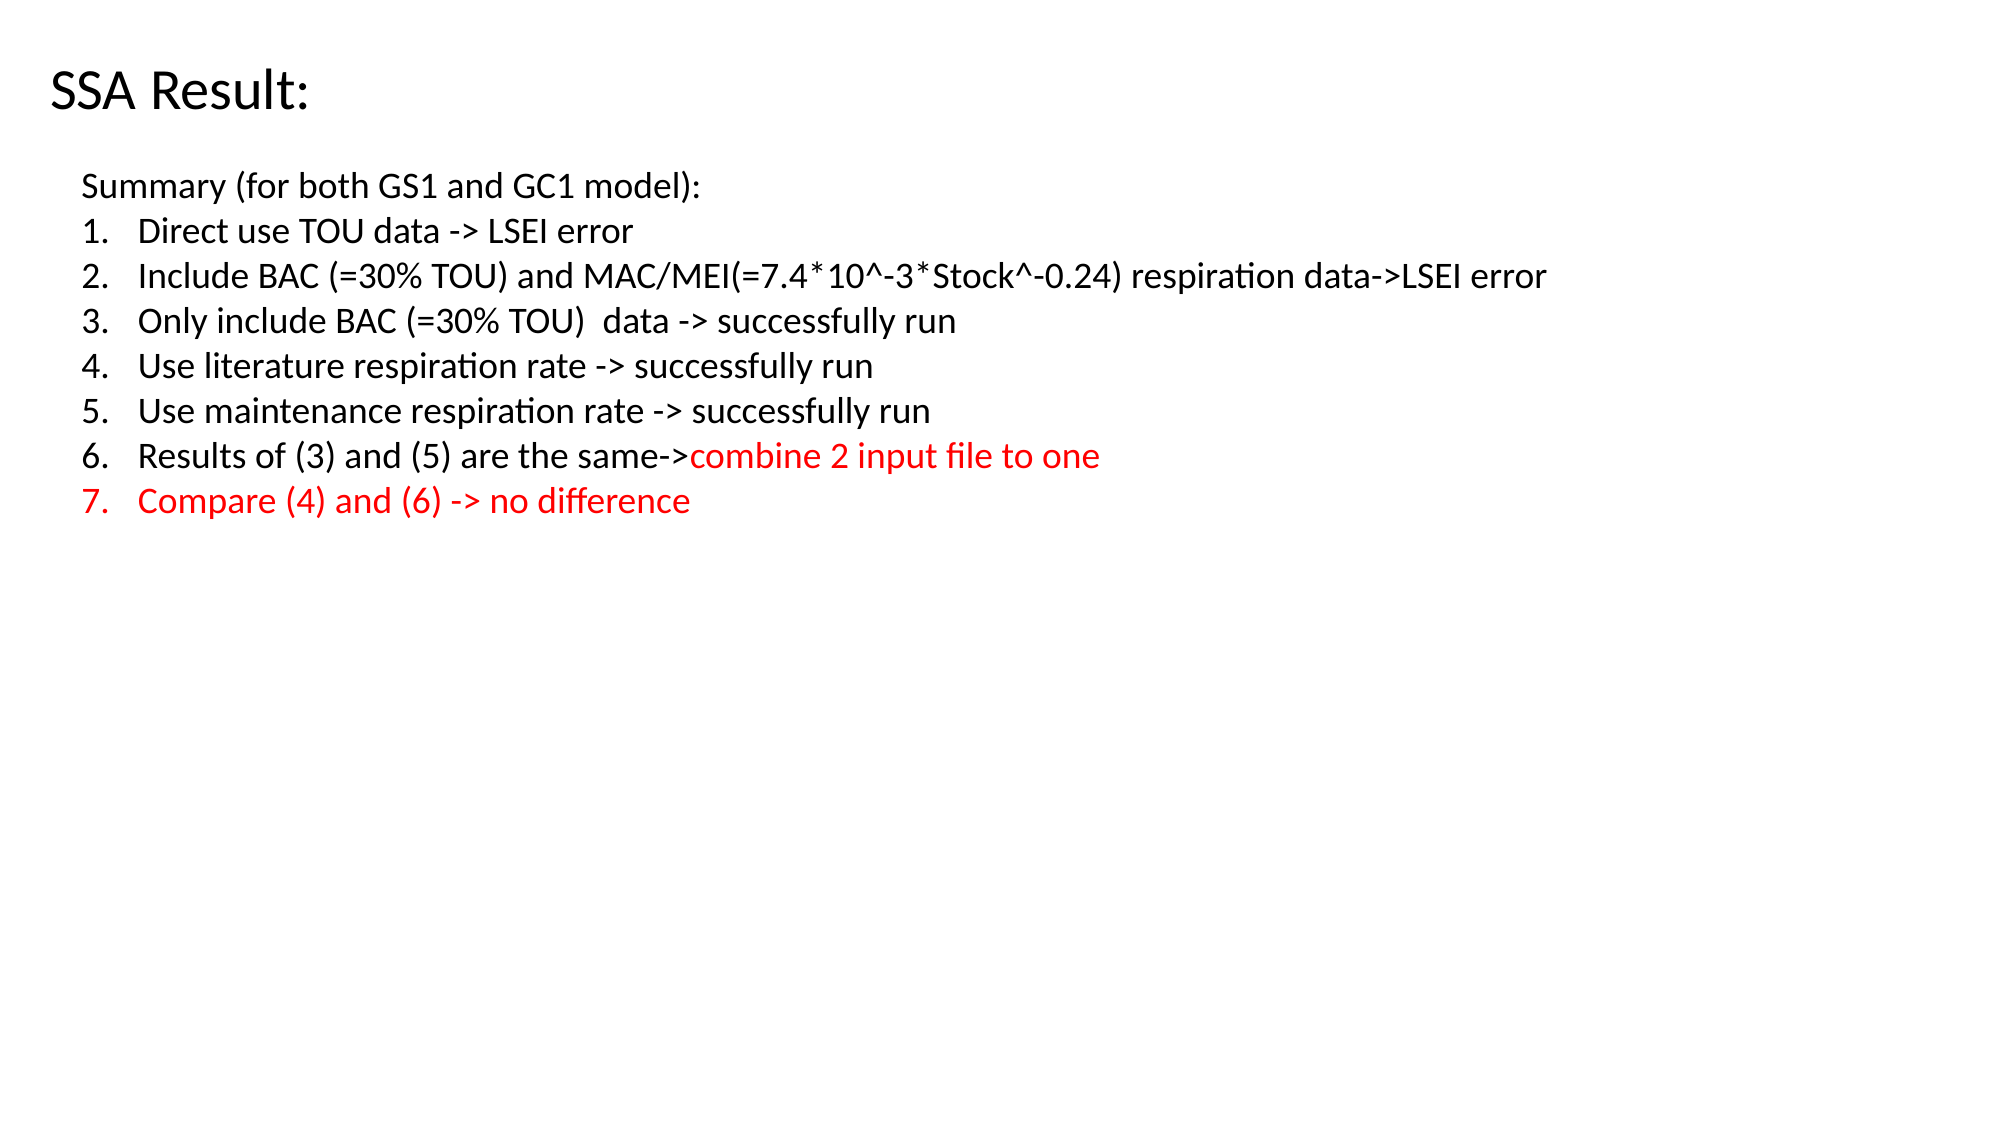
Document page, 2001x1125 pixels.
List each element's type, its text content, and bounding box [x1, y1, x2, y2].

text_box Summary (for both GS1 and GC1 model): Direct use TOU data -> LSEI error Include BAC (=30% TOU) and MAC/MEI(=7.4*10^-3*Stock^-0.24) respiration data->LSEI error Only include BAC (=30% TOU) data -> successfully run Use literature respiration rate -> successfully run Use maintenance respiration rate -> successfully run Results of (3) and (5) are the same->combine 2 input file to one Compare (4) and (6) -> no difference [66, 153, 1564, 529]
text_box SSA Result: [35, 43, 340, 129]
